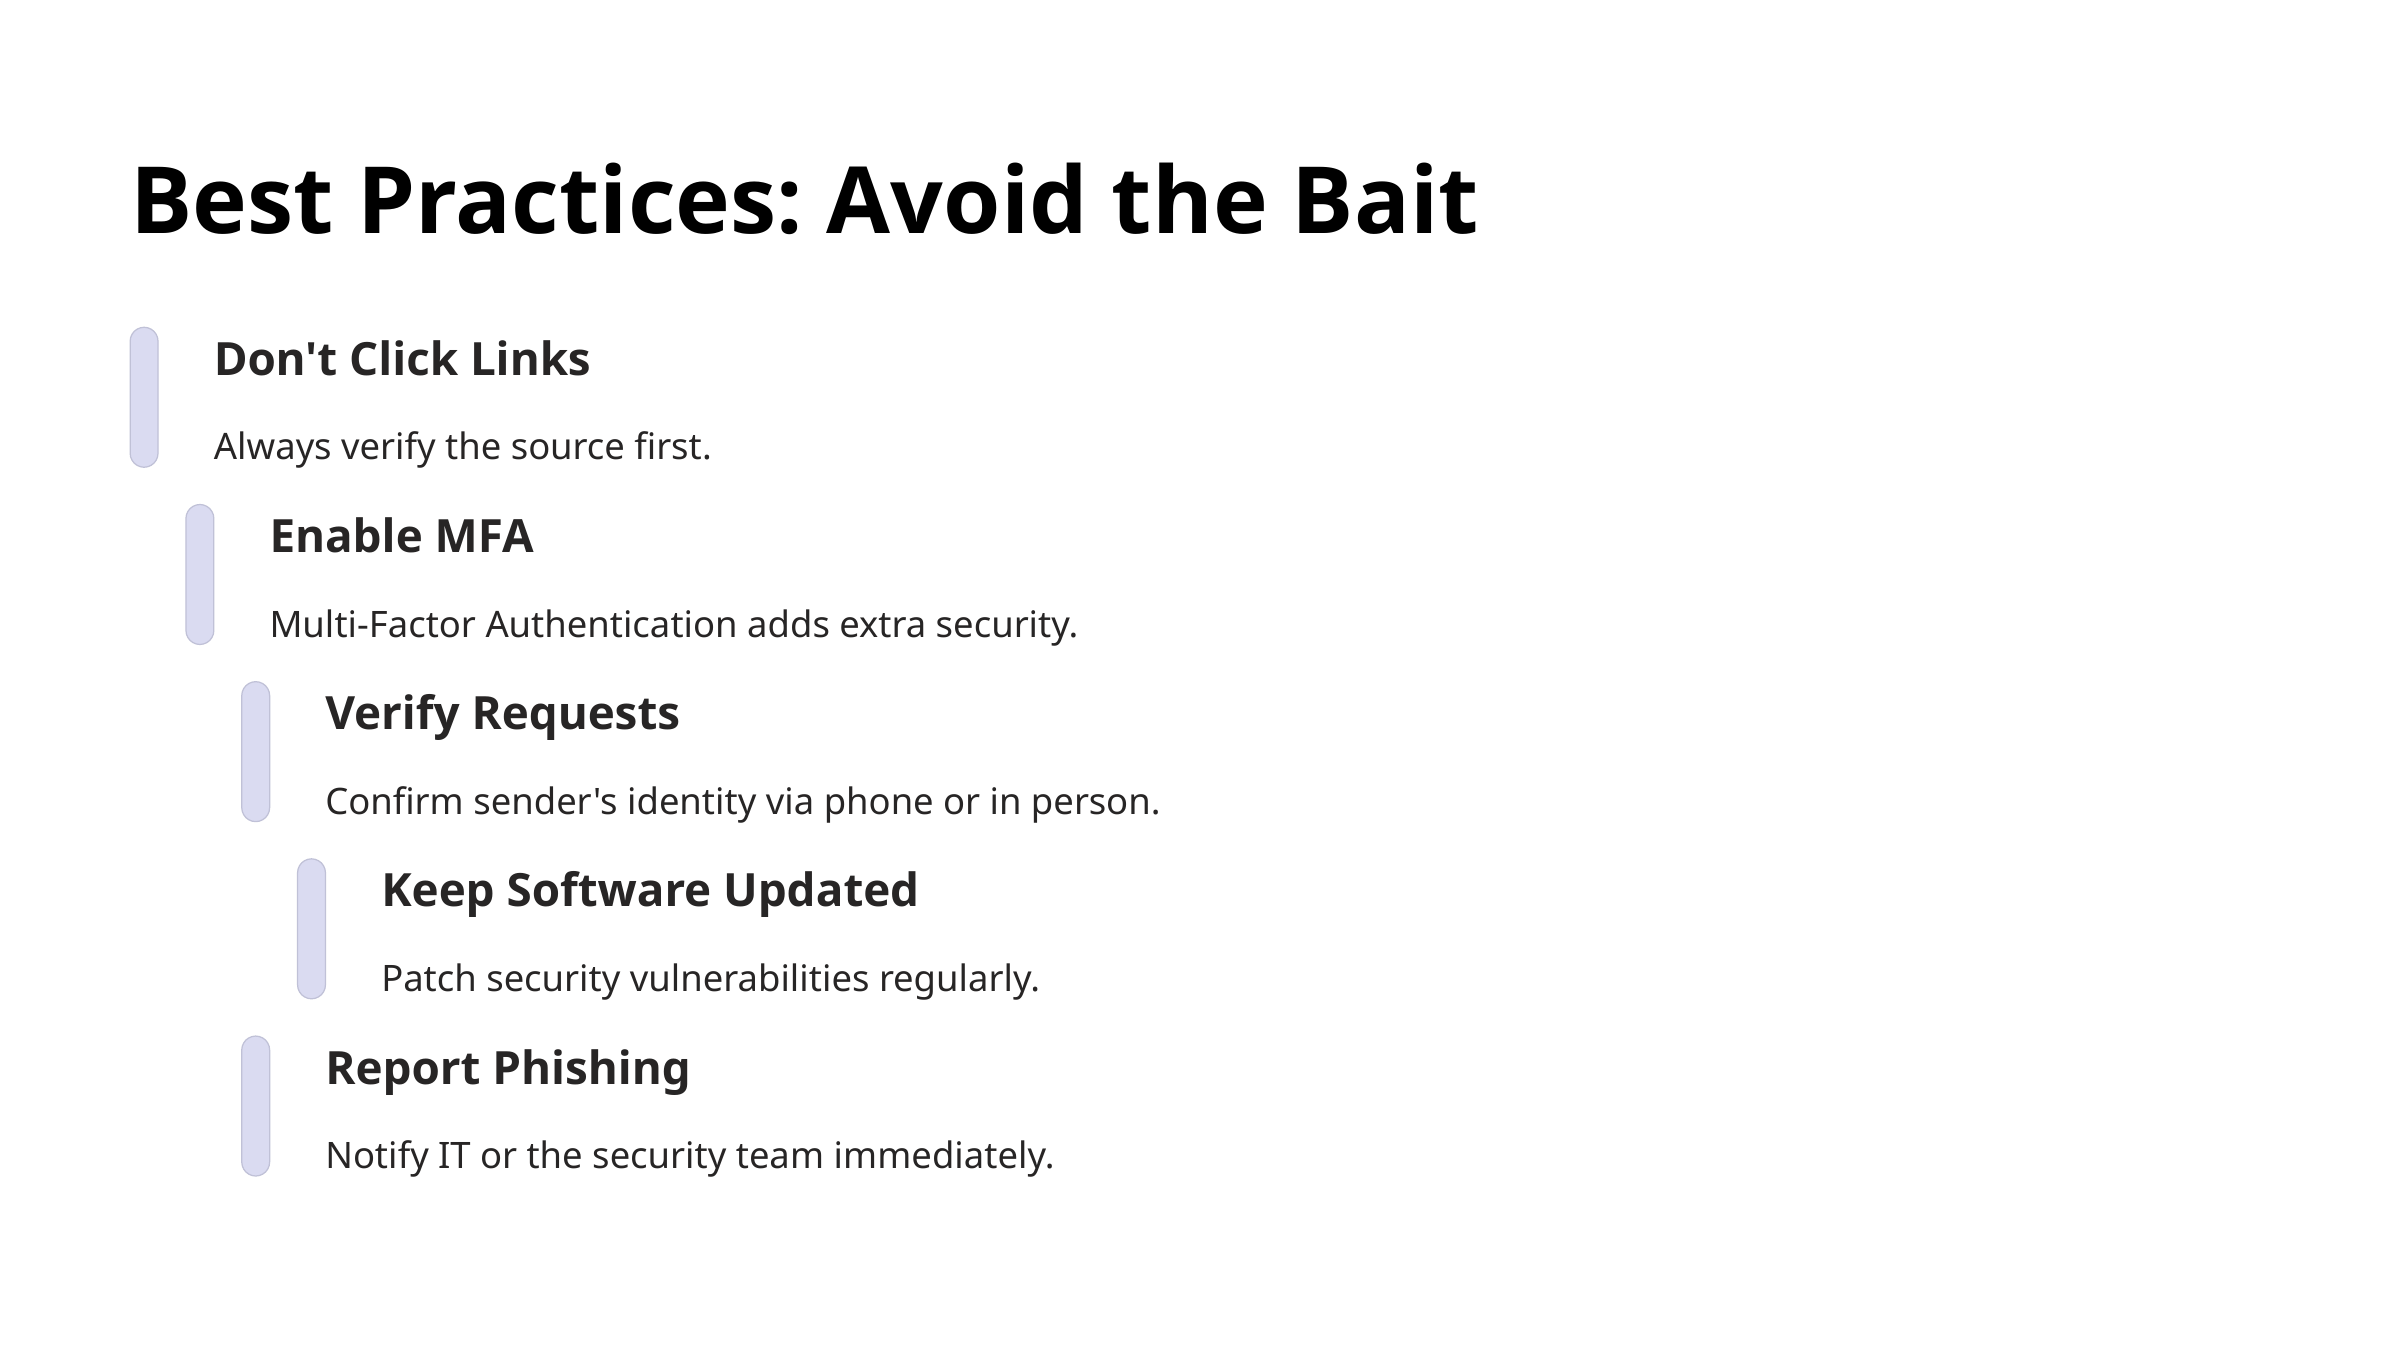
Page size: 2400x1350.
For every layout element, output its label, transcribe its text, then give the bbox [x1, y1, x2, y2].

text_box Confirm sender's identity via phone or in person. [325, 762, 2270, 822]
text_box Enable MFA [269, 504, 735, 563]
text_box Best Practices: Avoid the Bait [130, 136, 1460, 253]
text_box [297, 858, 326, 999]
text_box [241, 681, 270, 822]
text_box [130, 327, 159, 468]
text_box [185, 504, 214, 645]
text_box Report Phishing [325, 1036, 791, 1095]
text_box Always verify the source first. [213, 407, 2270, 468]
text_box [241, 1036, 270, 1177]
text_box Keep Software Updated [381, 858, 919, 917]
text_box Patch security vulnerabilities regularly. [381, 939, 2270, 999]
text_box Don't Click Links [213, 327, 679, 386]
text_box Multi-Factor Authentication adds extra security. [269, 584, 2270, 645]
text_box Notify IT or the security team immediately. [325, 1116, 2270, 1176]
text_box Verify Requests [325, 681, 791, 740]
